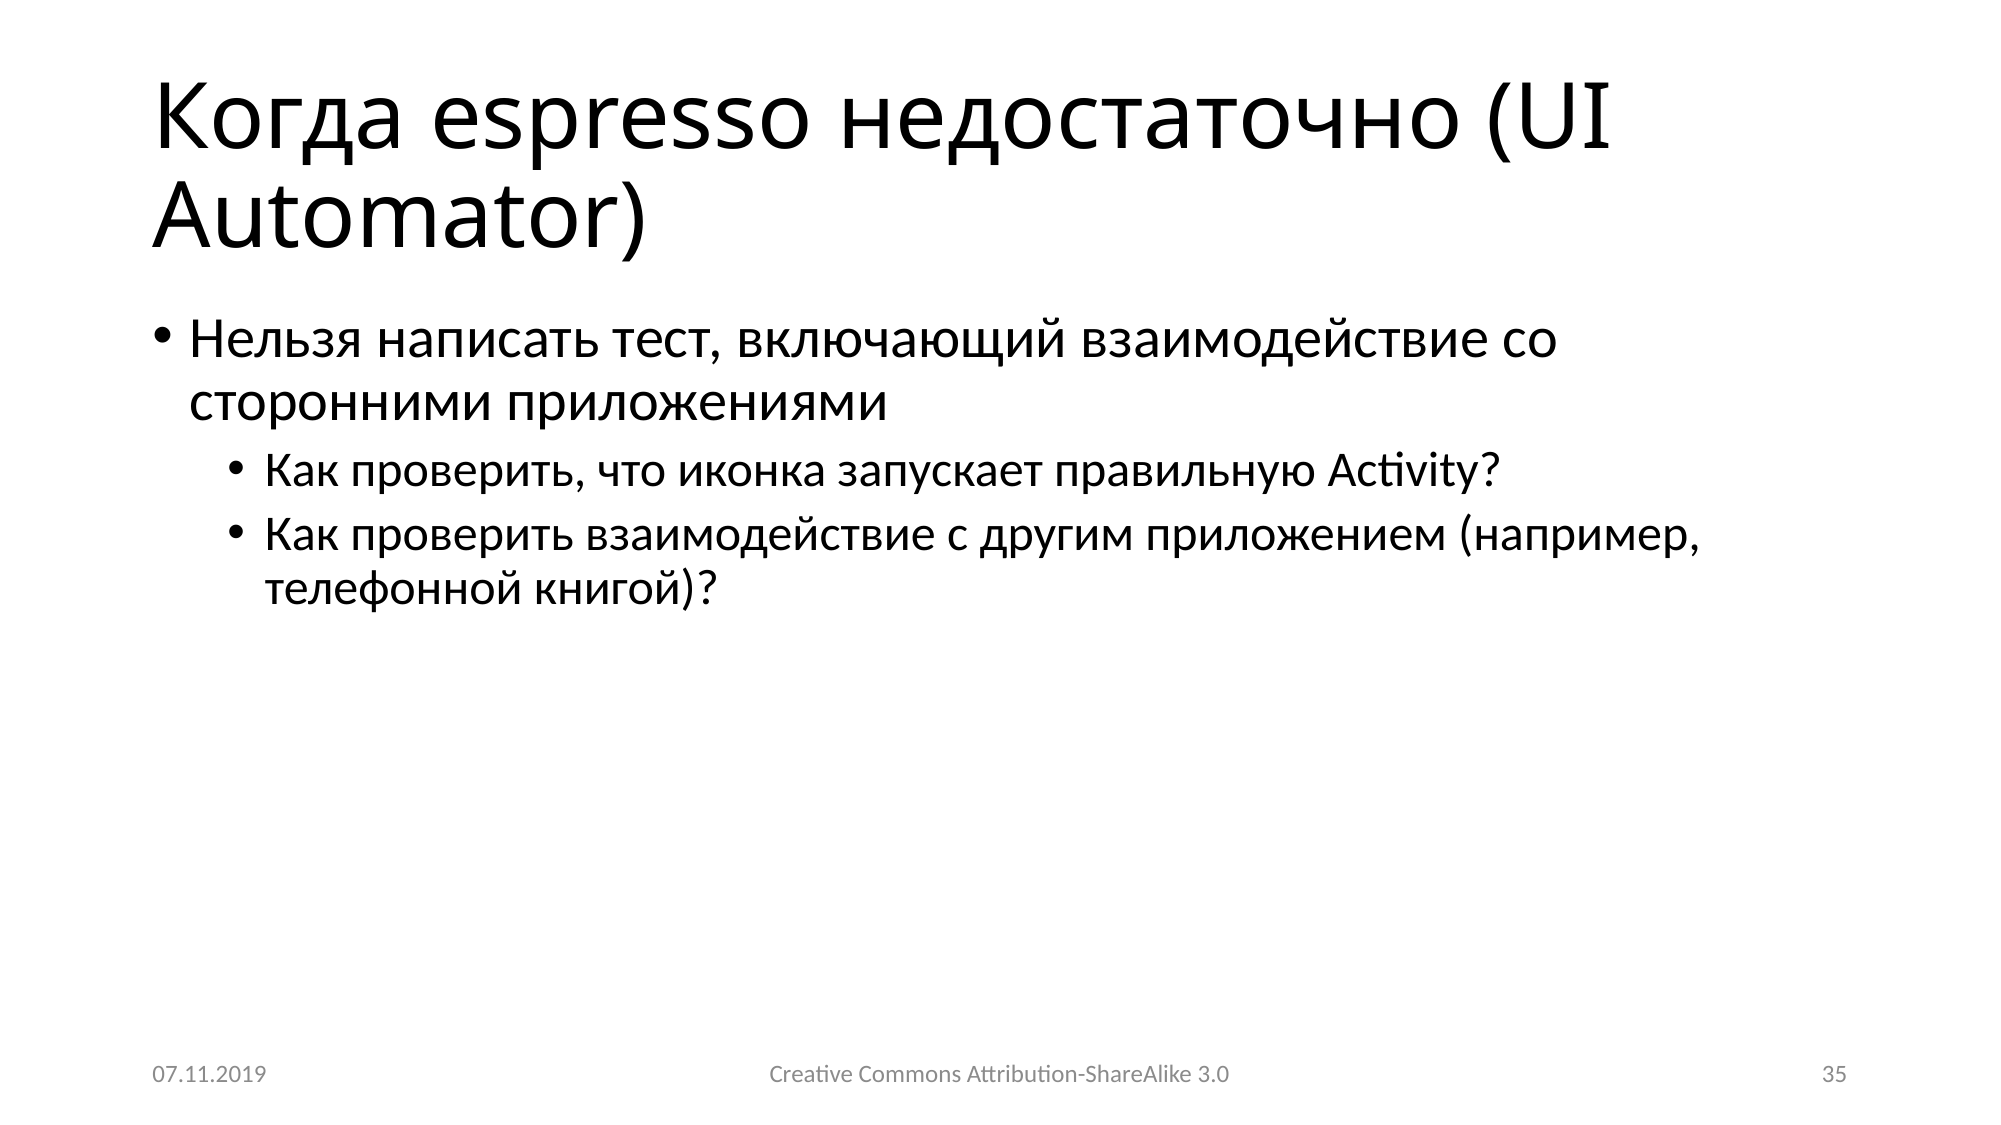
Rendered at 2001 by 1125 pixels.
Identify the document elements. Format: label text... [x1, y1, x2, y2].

title Когда espresso недостаточно (UI Automator) [137, 59, 1863, 278]
list Нельзя написать тест, включающий взаимодействие со сторонними приложениями Как проверить, что иконка запускает правильную Activity? Как проверить взаимодействие с другим приложением (например, телефонной книгой)? [137, 299, 1863, 1014]
slide_number 35 [1412, 1042, 1863, 1103]
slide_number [137, 1042, 588, 1103]
footer Creative Commons Attribution-ShareAlike 3.0 [662, 1042, 1338, 1103]
